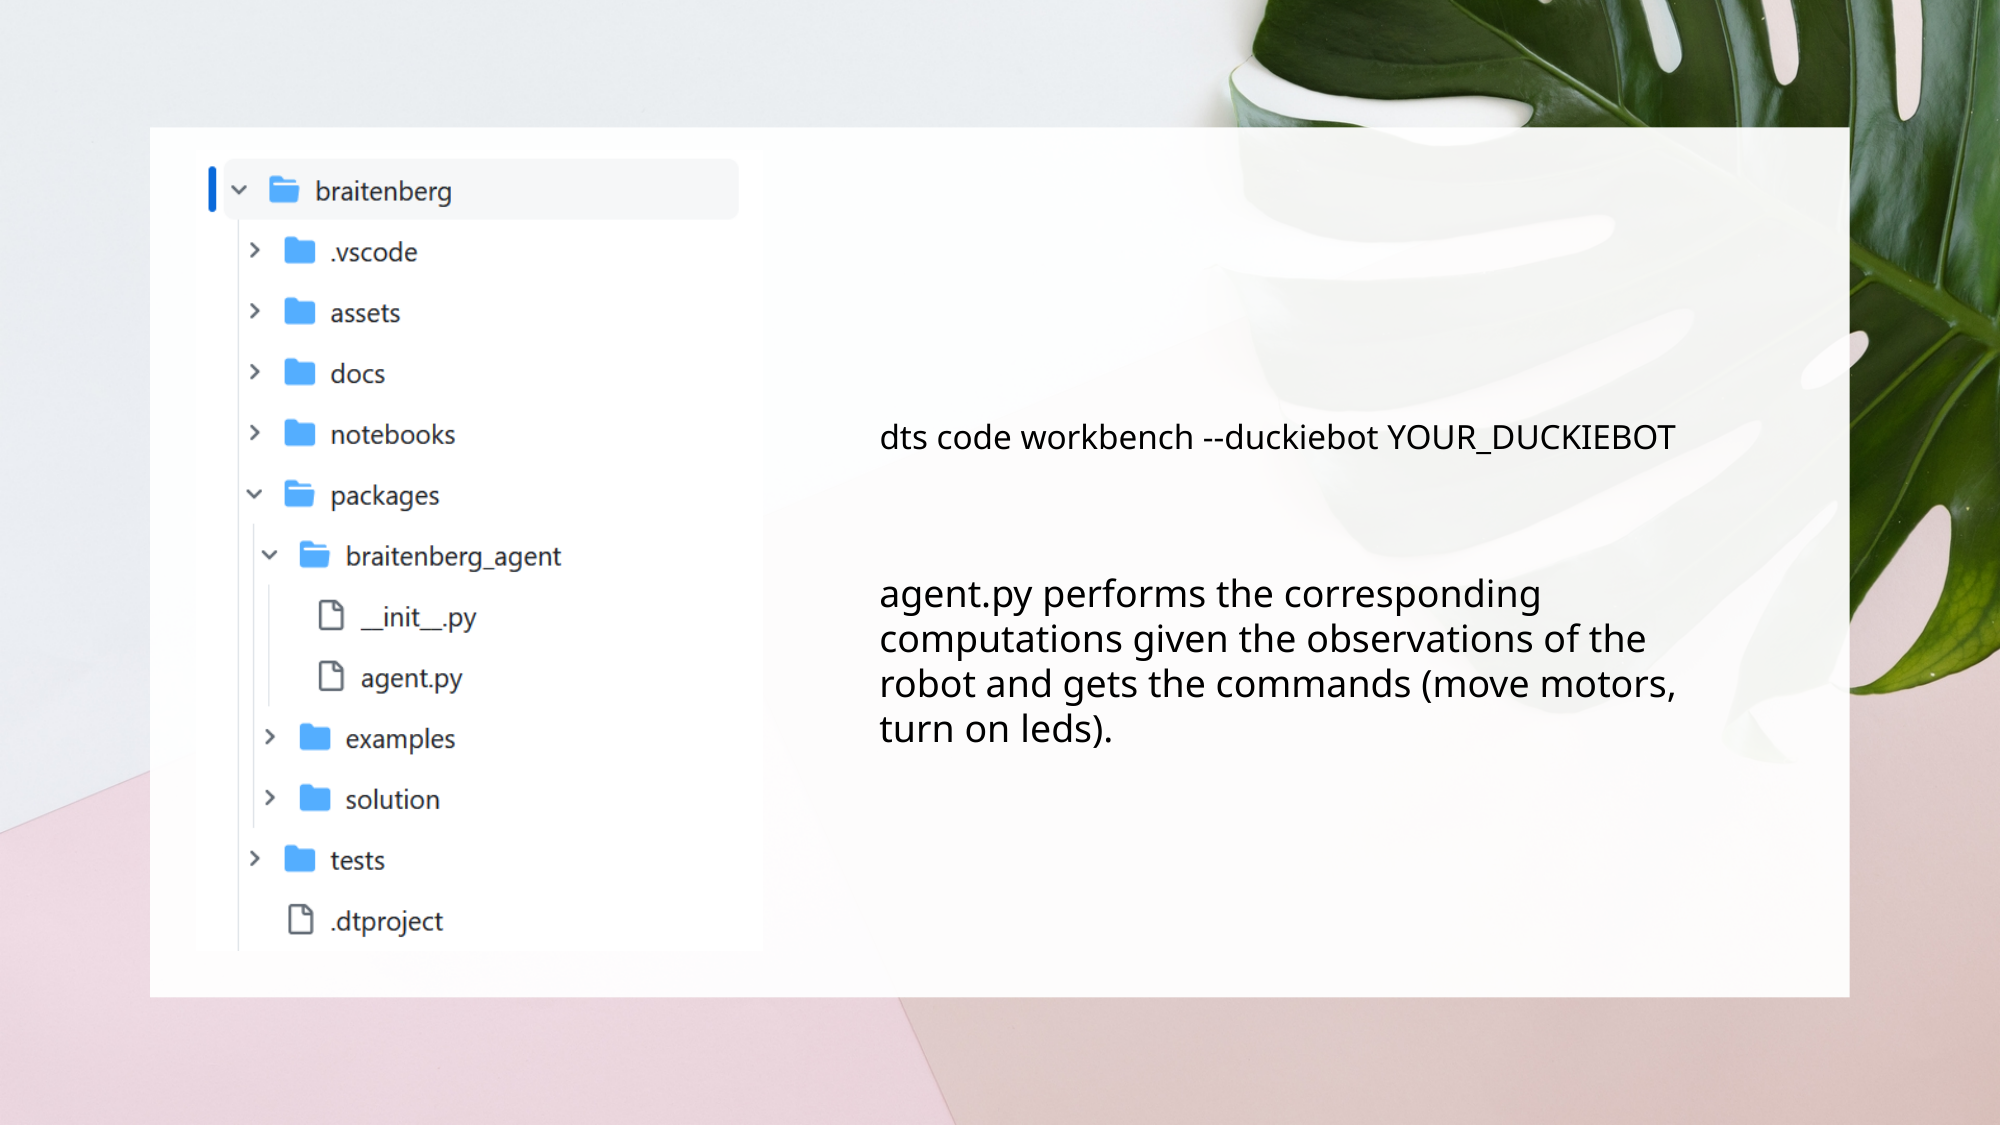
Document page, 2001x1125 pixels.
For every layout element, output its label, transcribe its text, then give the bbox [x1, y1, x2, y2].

text_box dts code workbench --duckiebot YOUR_DUCKIEBOT [864, 408, 1930, 464]
picture [0, 0, 2000, 1125]
text_box agent.py performs the corresponding computations given the observations of the robot and gets the commands (move motors, turn on leds). [864, 562, 1752, 758]
